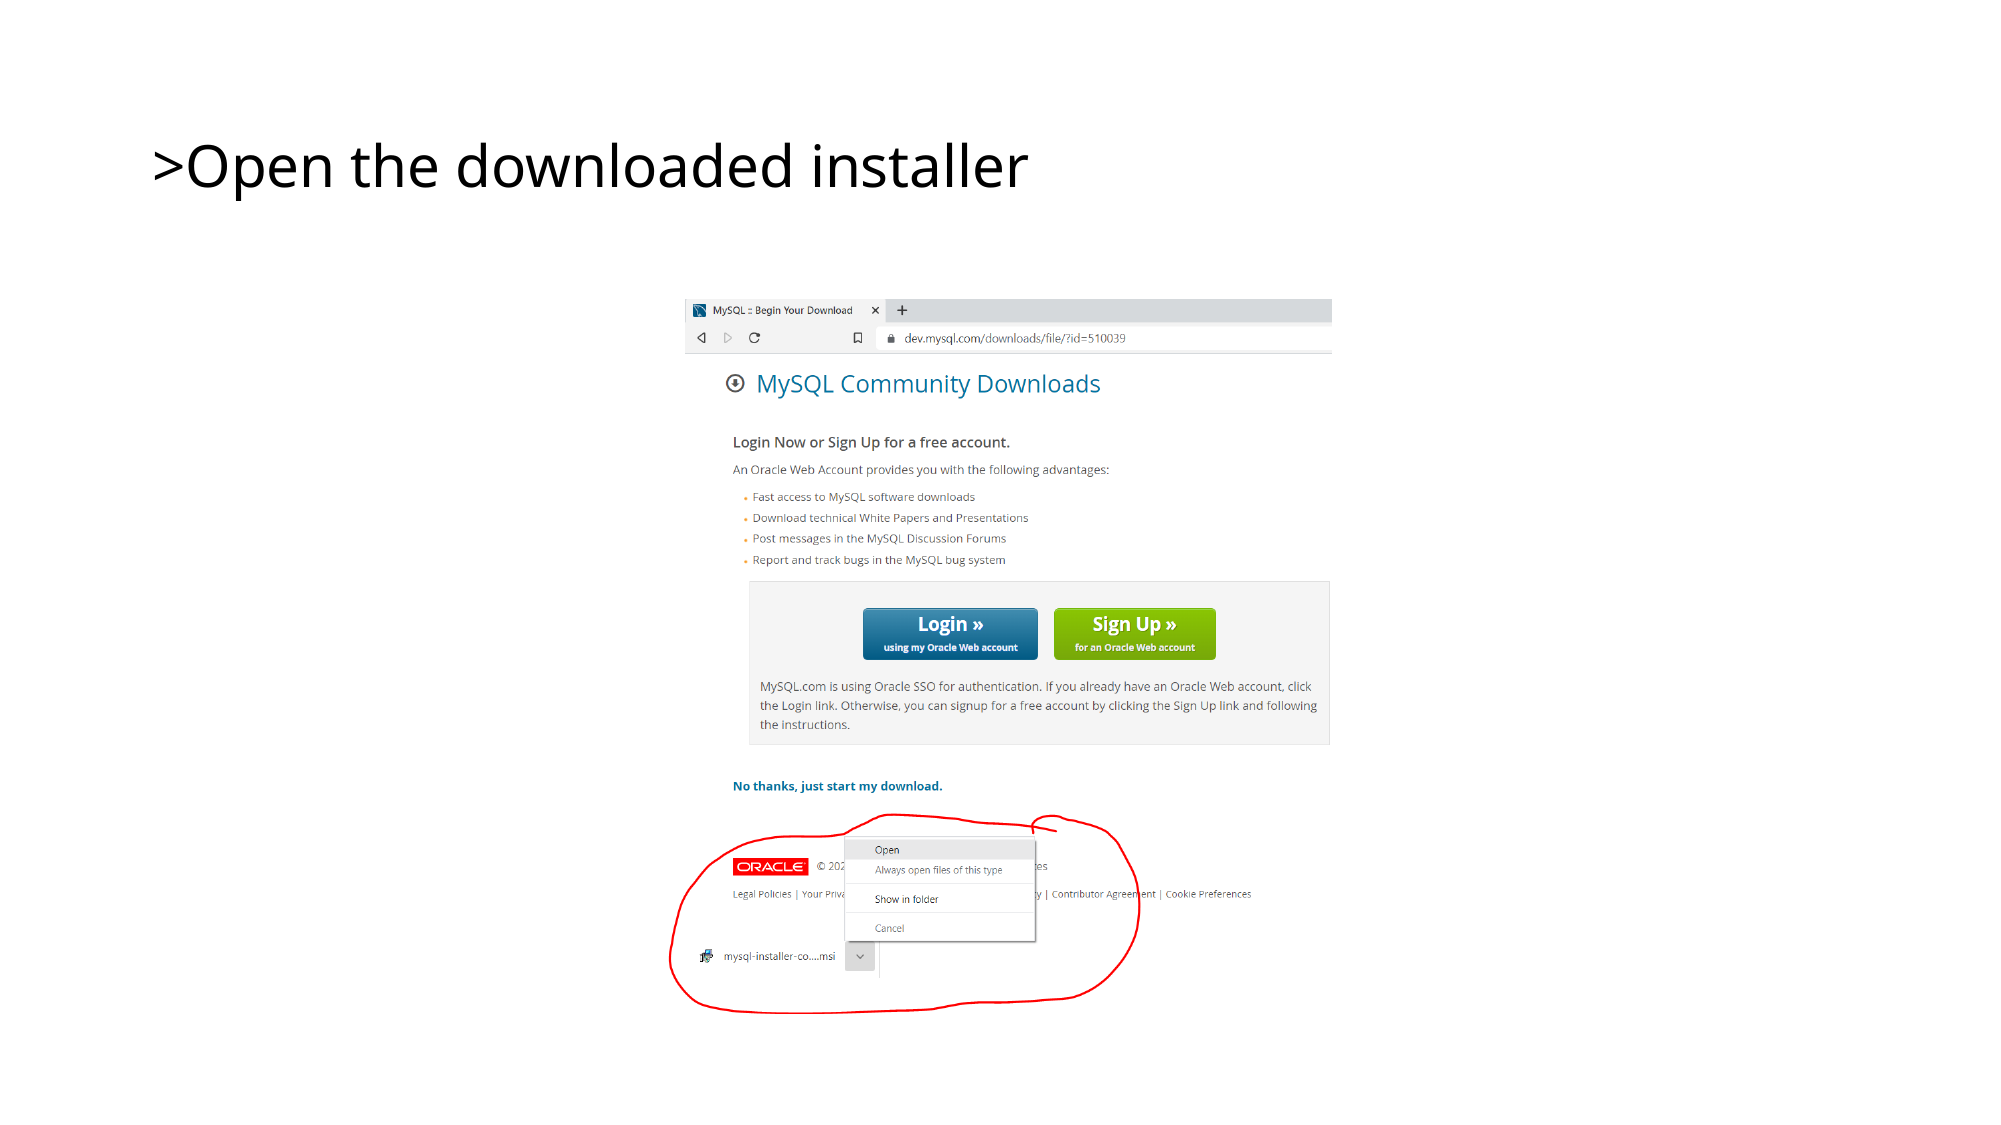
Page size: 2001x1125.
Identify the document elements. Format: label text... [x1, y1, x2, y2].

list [668, 299, 1332, 1014]
title >Open the downloaded installer [137, 59, 1863, 278]
